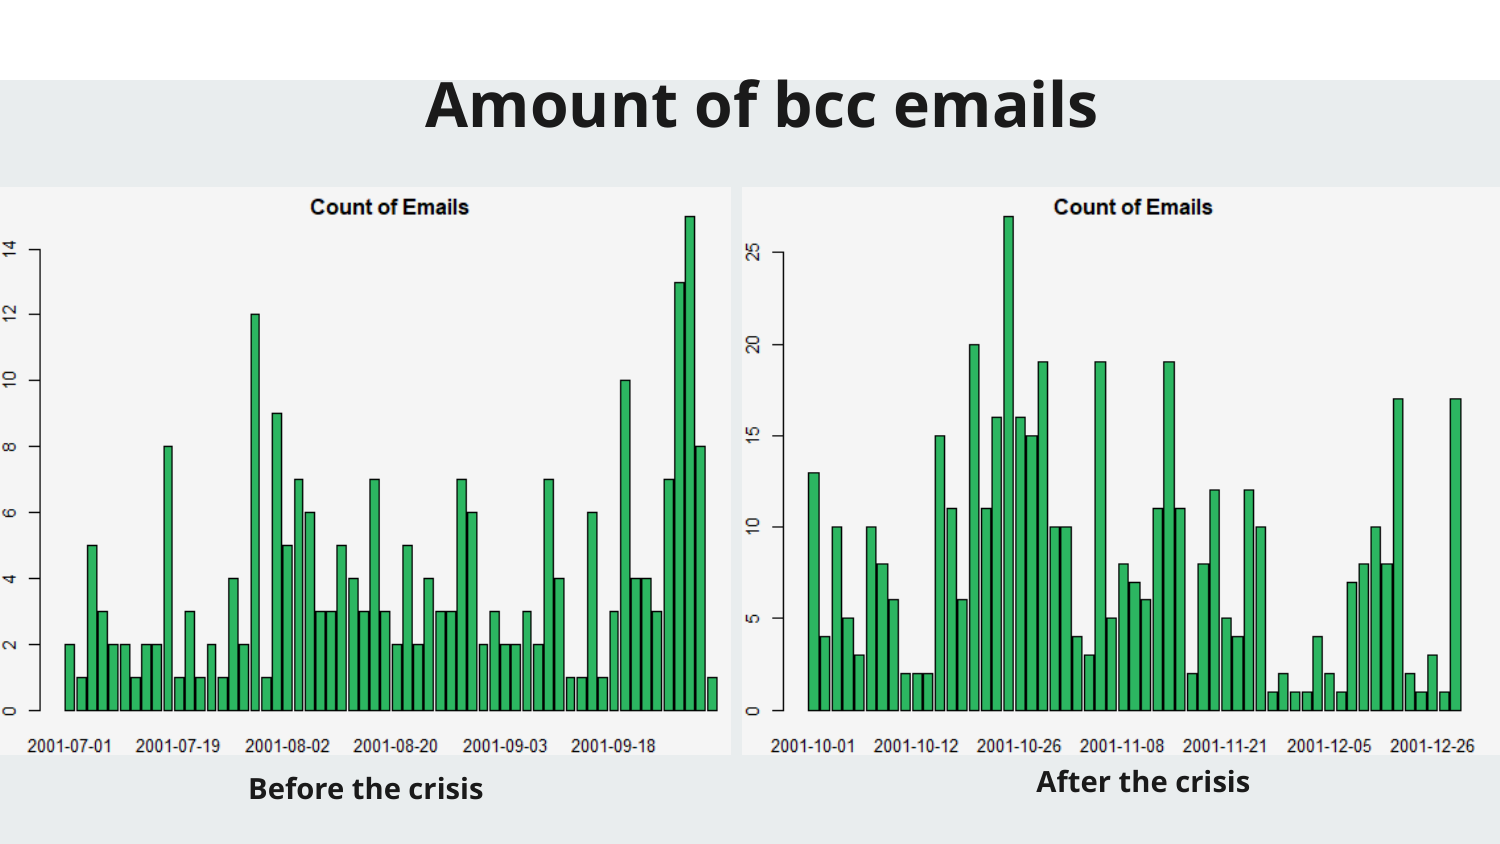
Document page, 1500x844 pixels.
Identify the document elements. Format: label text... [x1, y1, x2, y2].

title Before the crisis [233, 757, 901, 844]
picture [742, 187, 1500, 756]
title Amount of bcc emails [335, 38, 1500, 193]
title After the crisis [1021, 764, 1500, 844]
picture [0, 187, 731, 756]
